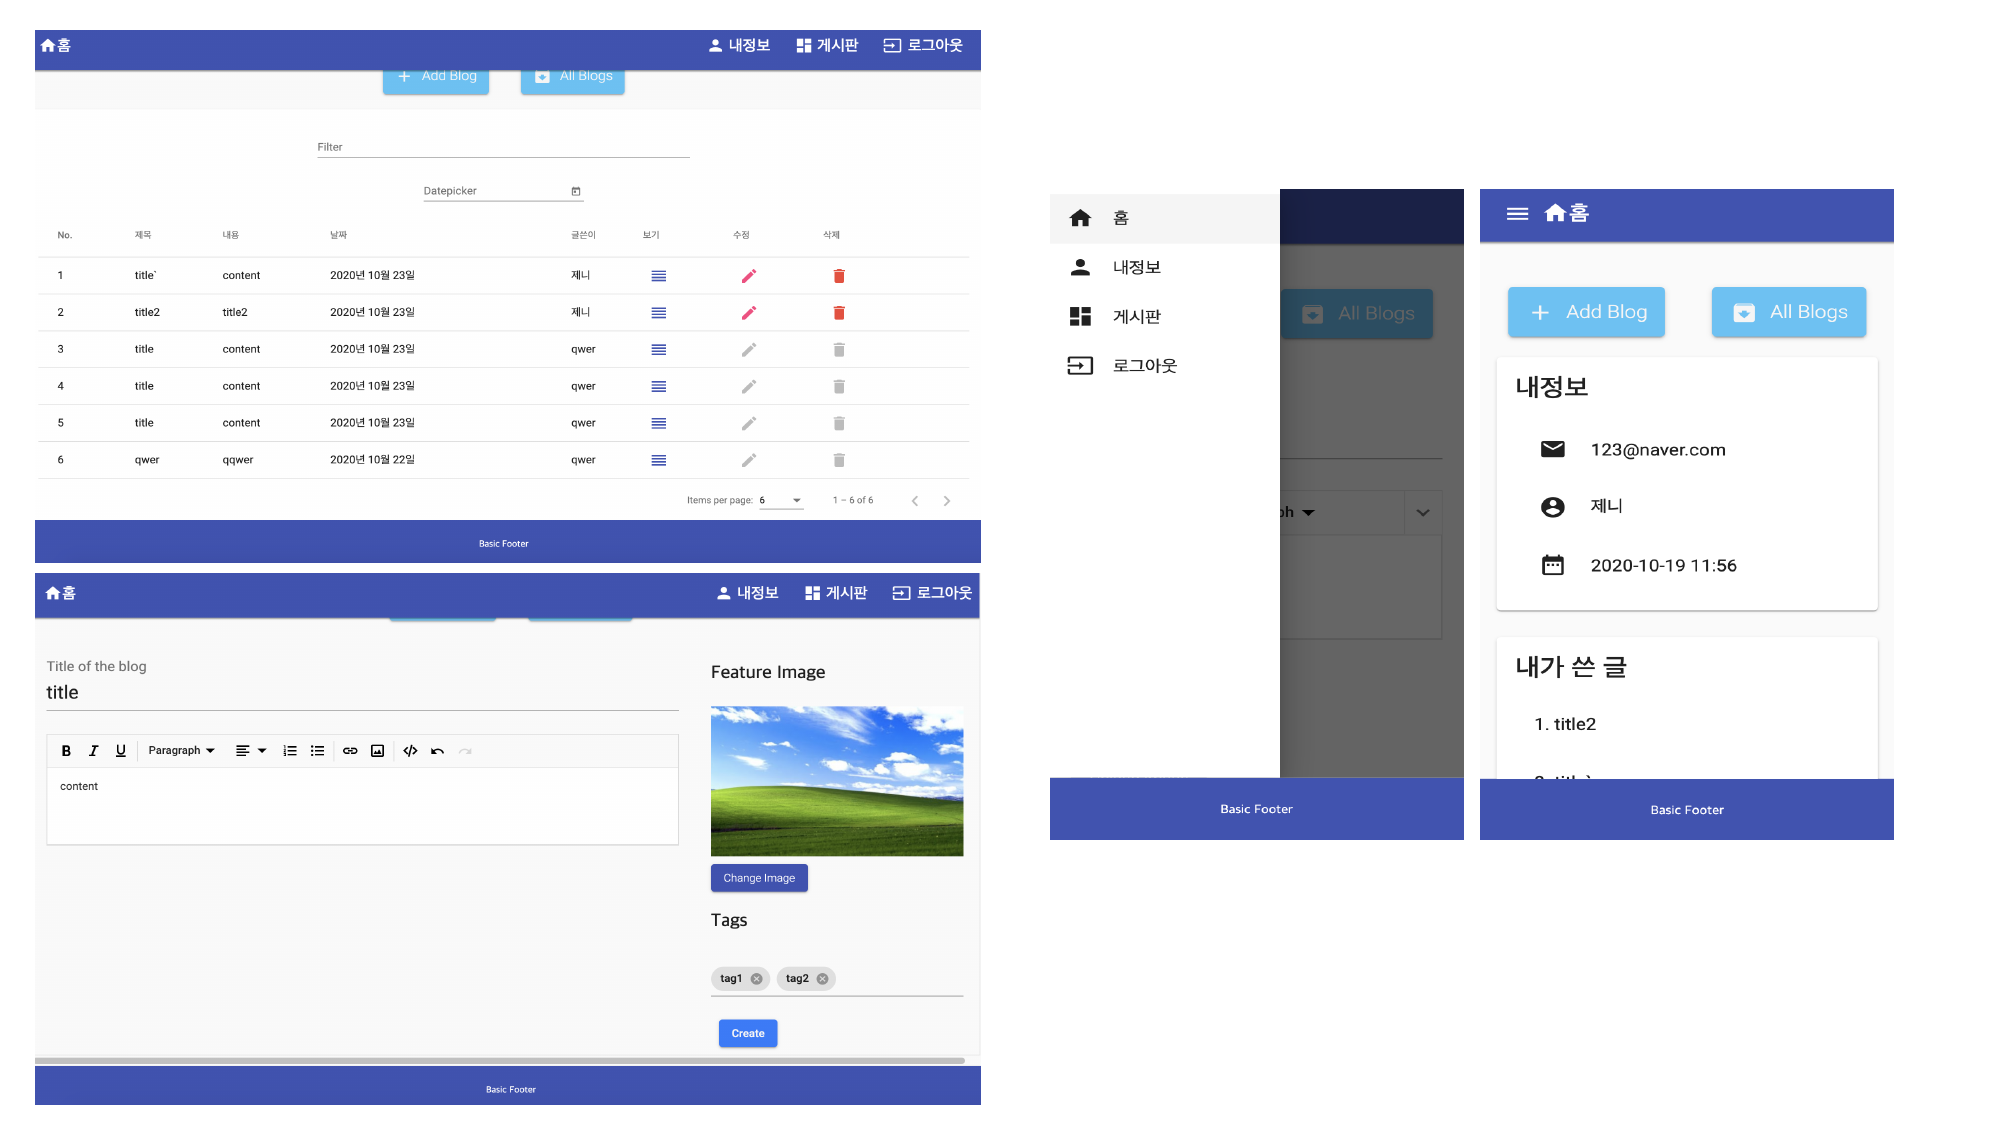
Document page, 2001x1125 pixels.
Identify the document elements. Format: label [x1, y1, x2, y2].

picture [1480, 189, 1894, 840]
picture [35, 30, 981, 563]
picture [35, 573, 981, 1105]
picture [1050, 189, 1464, 840]
